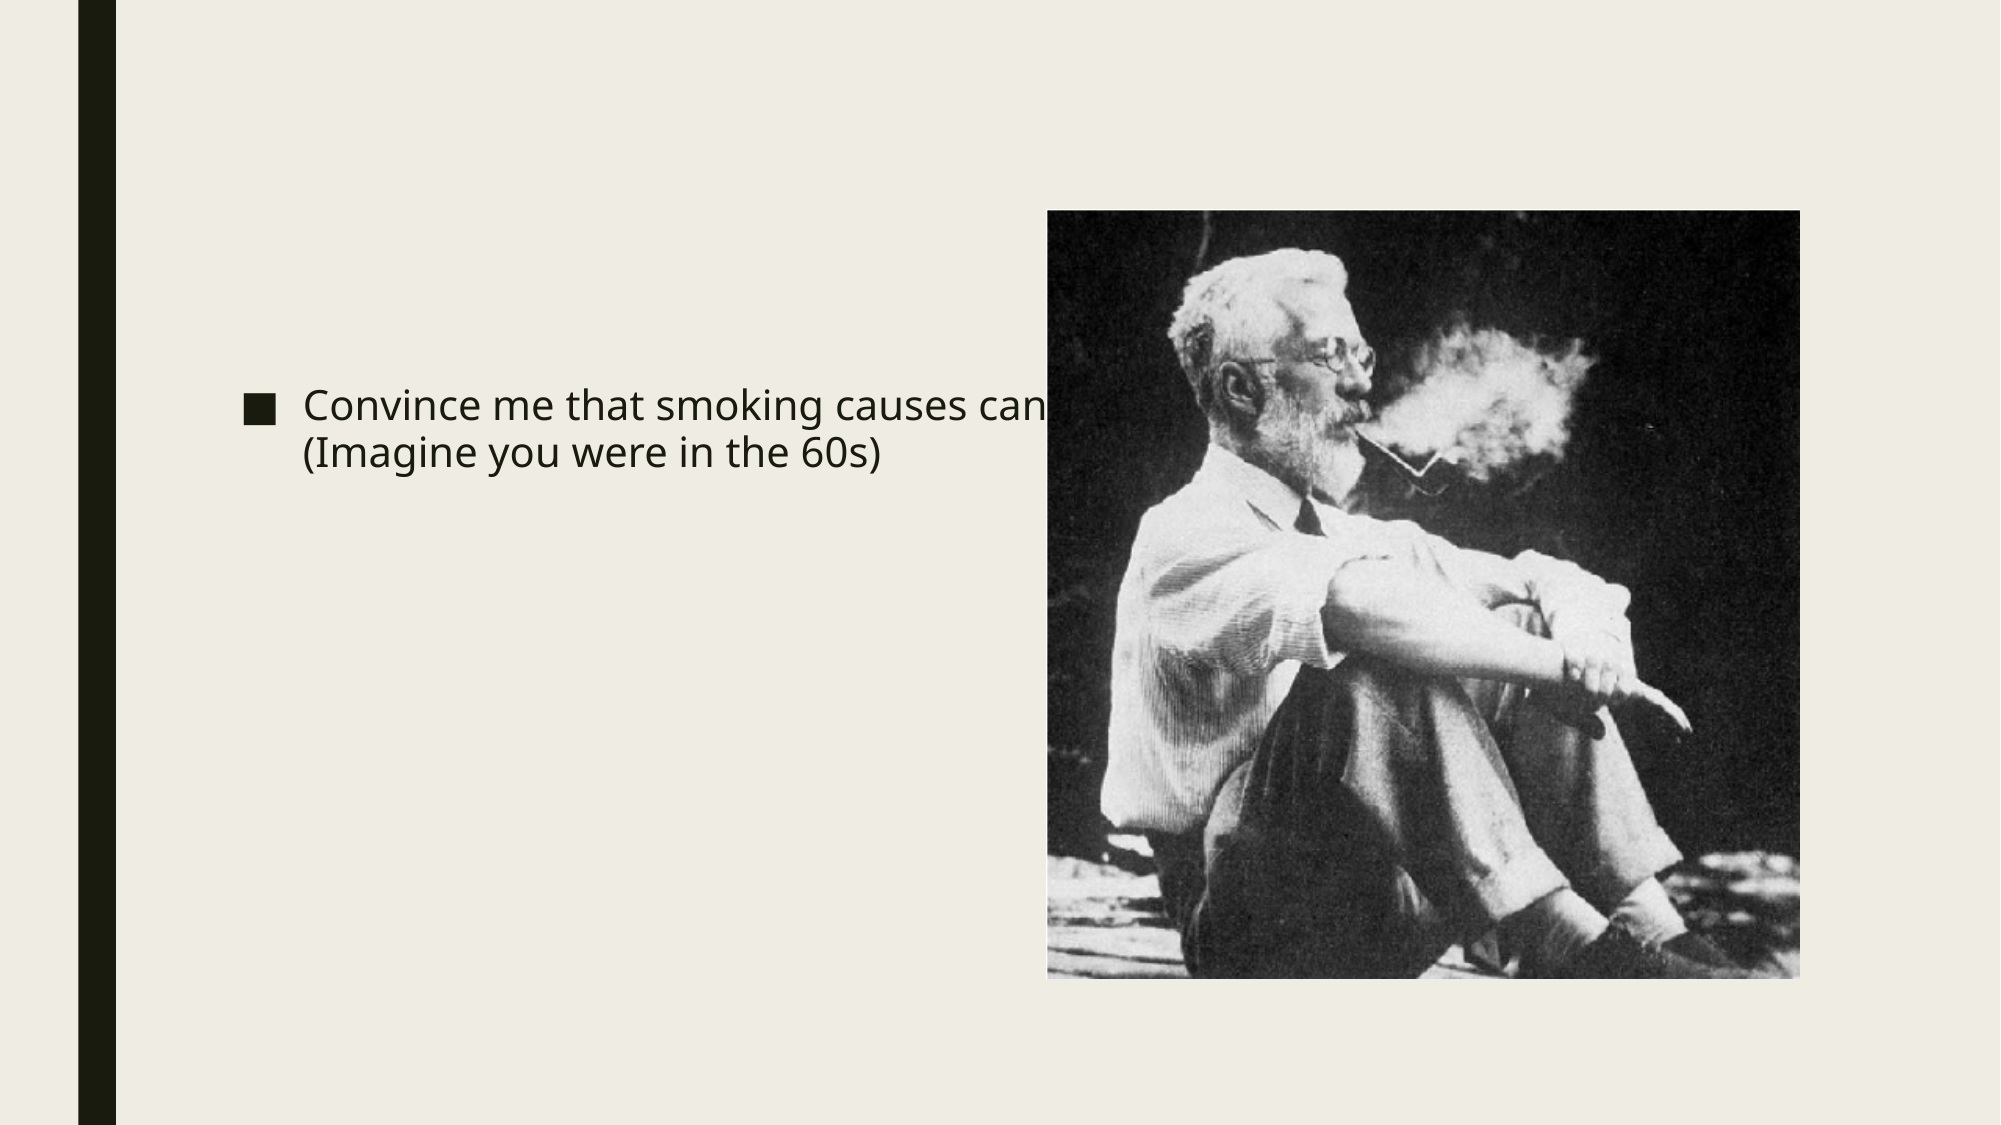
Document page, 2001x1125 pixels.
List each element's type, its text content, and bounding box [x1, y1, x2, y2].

list Convince me that smoking causes cancer (Imagine you were in the 60s) [225, 375, 1046, 963]
picture [1046, 209, 1800, 979]
